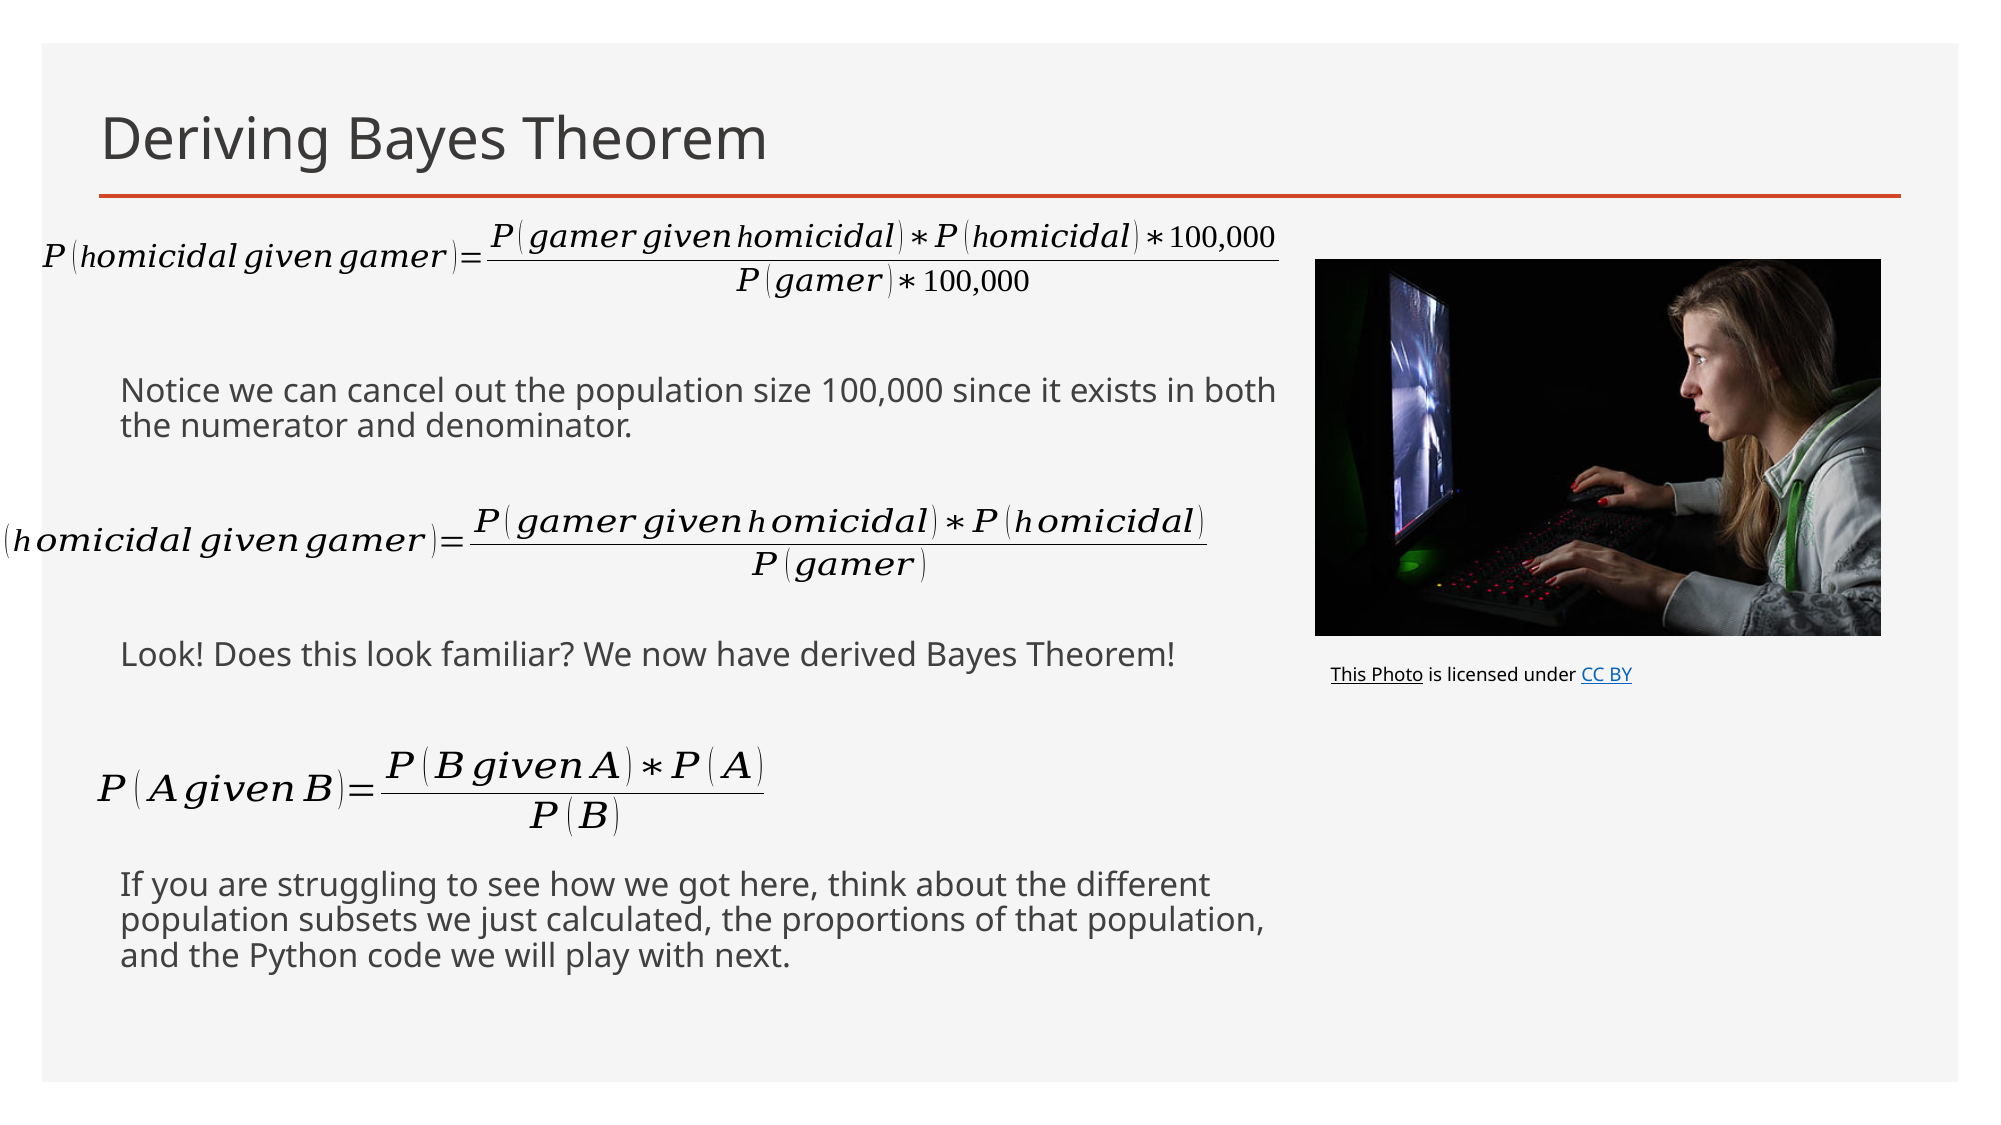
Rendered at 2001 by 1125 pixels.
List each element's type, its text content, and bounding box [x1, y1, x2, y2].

text_box Notice we can cancel out the population size 100,000 since it exists in both the numerator and denominator. Look! Does this look familiar? We now have derived Bayes Theorem! If you are struggling to see how we got here, think about the different population subsets we just calculated, the proportions of that population, and the Python code we will play with next. [105, 365, 1316, 1095]
title Deriving Bayes Theorem [85, 73, 1214, 179]
text_box This Photo is licensed under CC BY [1316, 654, 1881, 696]
picture [1315, 259, 1881, 636]
